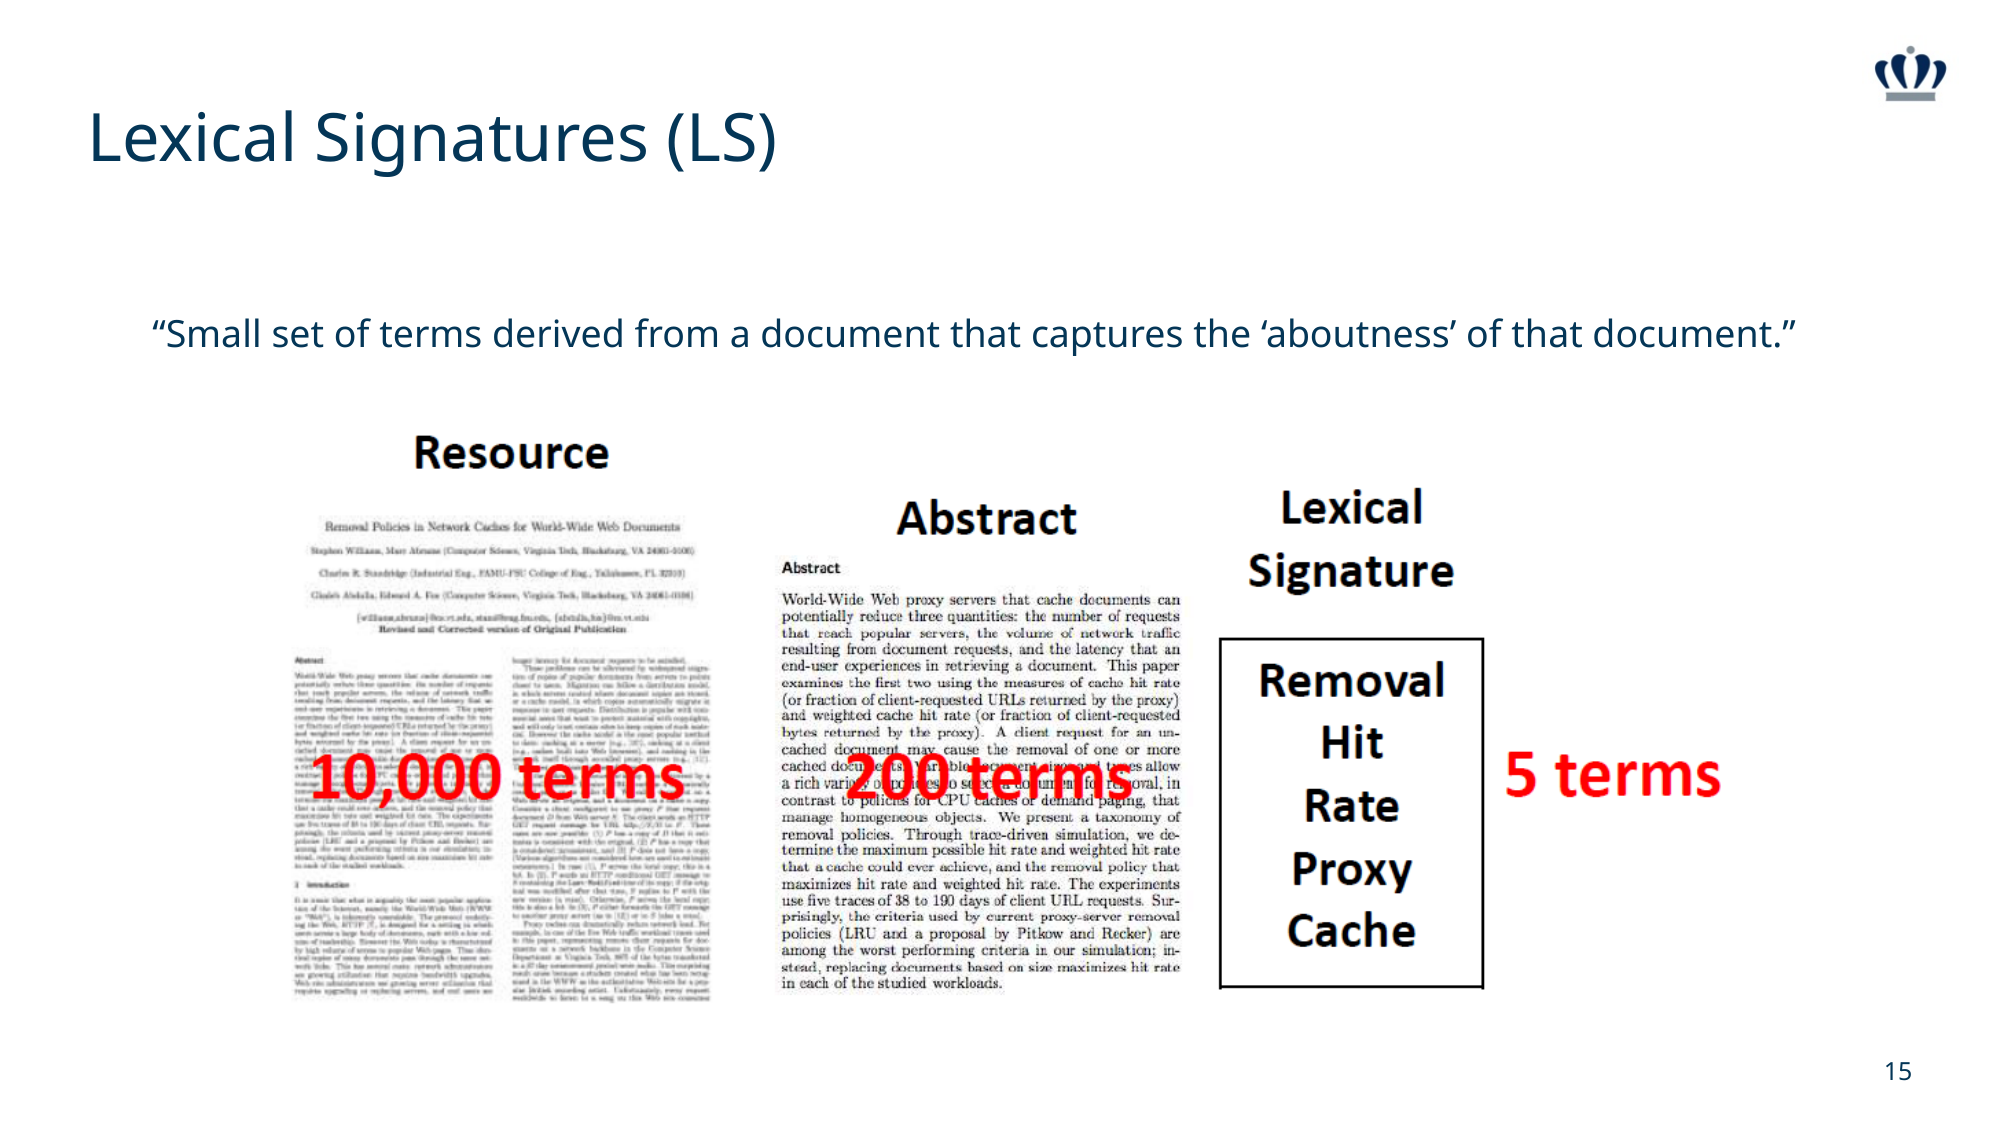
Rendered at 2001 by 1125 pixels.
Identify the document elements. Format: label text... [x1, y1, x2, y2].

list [271, 418, 1728, 1013]
title Lexical Signatures (LS) [72, 59, 1928, 220]
picture [1862, 35, 1959, 113]
slide_number 15 [1477, 1042, 1928, 1103]
text_box “Small set of terms derived from a document that captures the ‘aboutness’ of that document.” [137, 303, 1813, 363]
